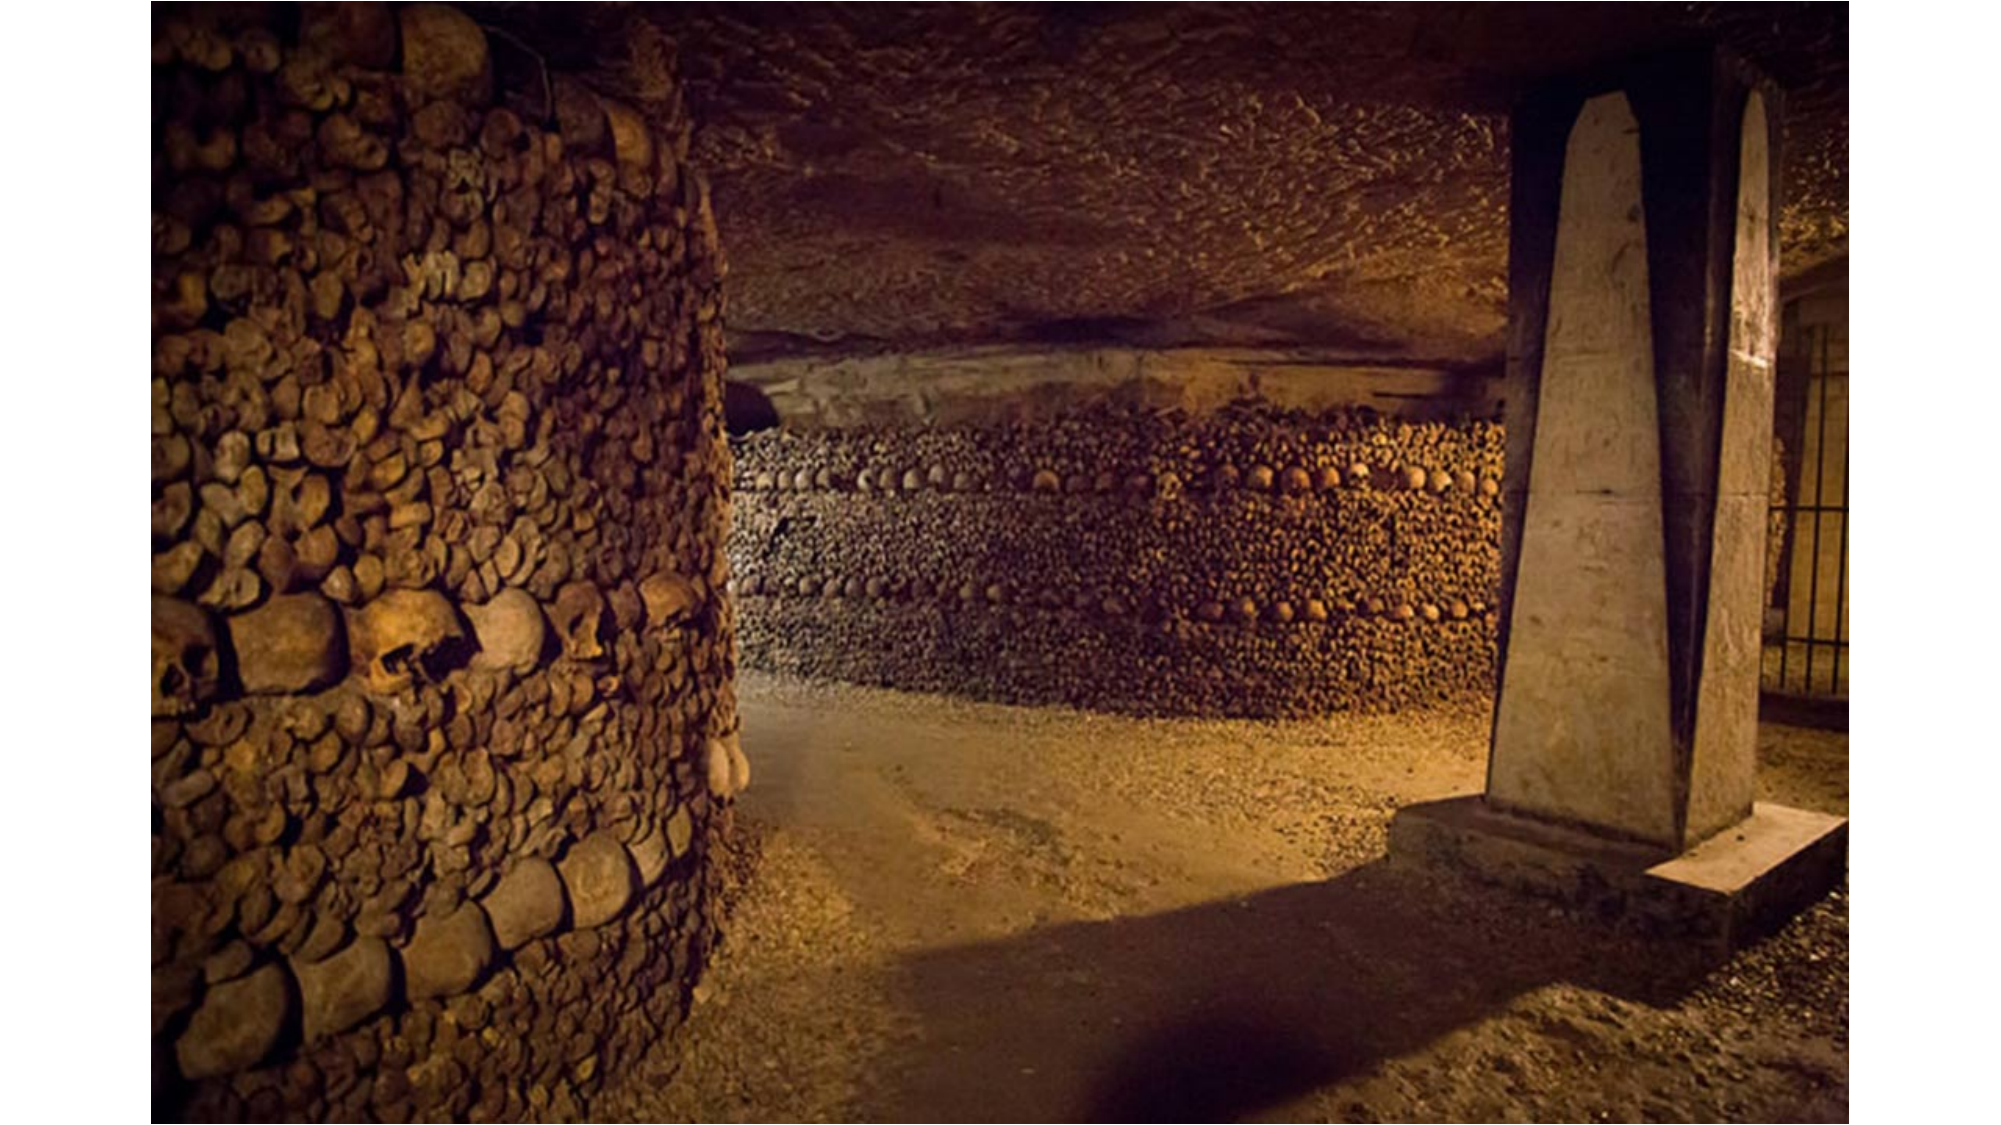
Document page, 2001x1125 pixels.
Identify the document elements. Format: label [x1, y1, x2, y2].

picture [151, 1, 1849, 1124]
